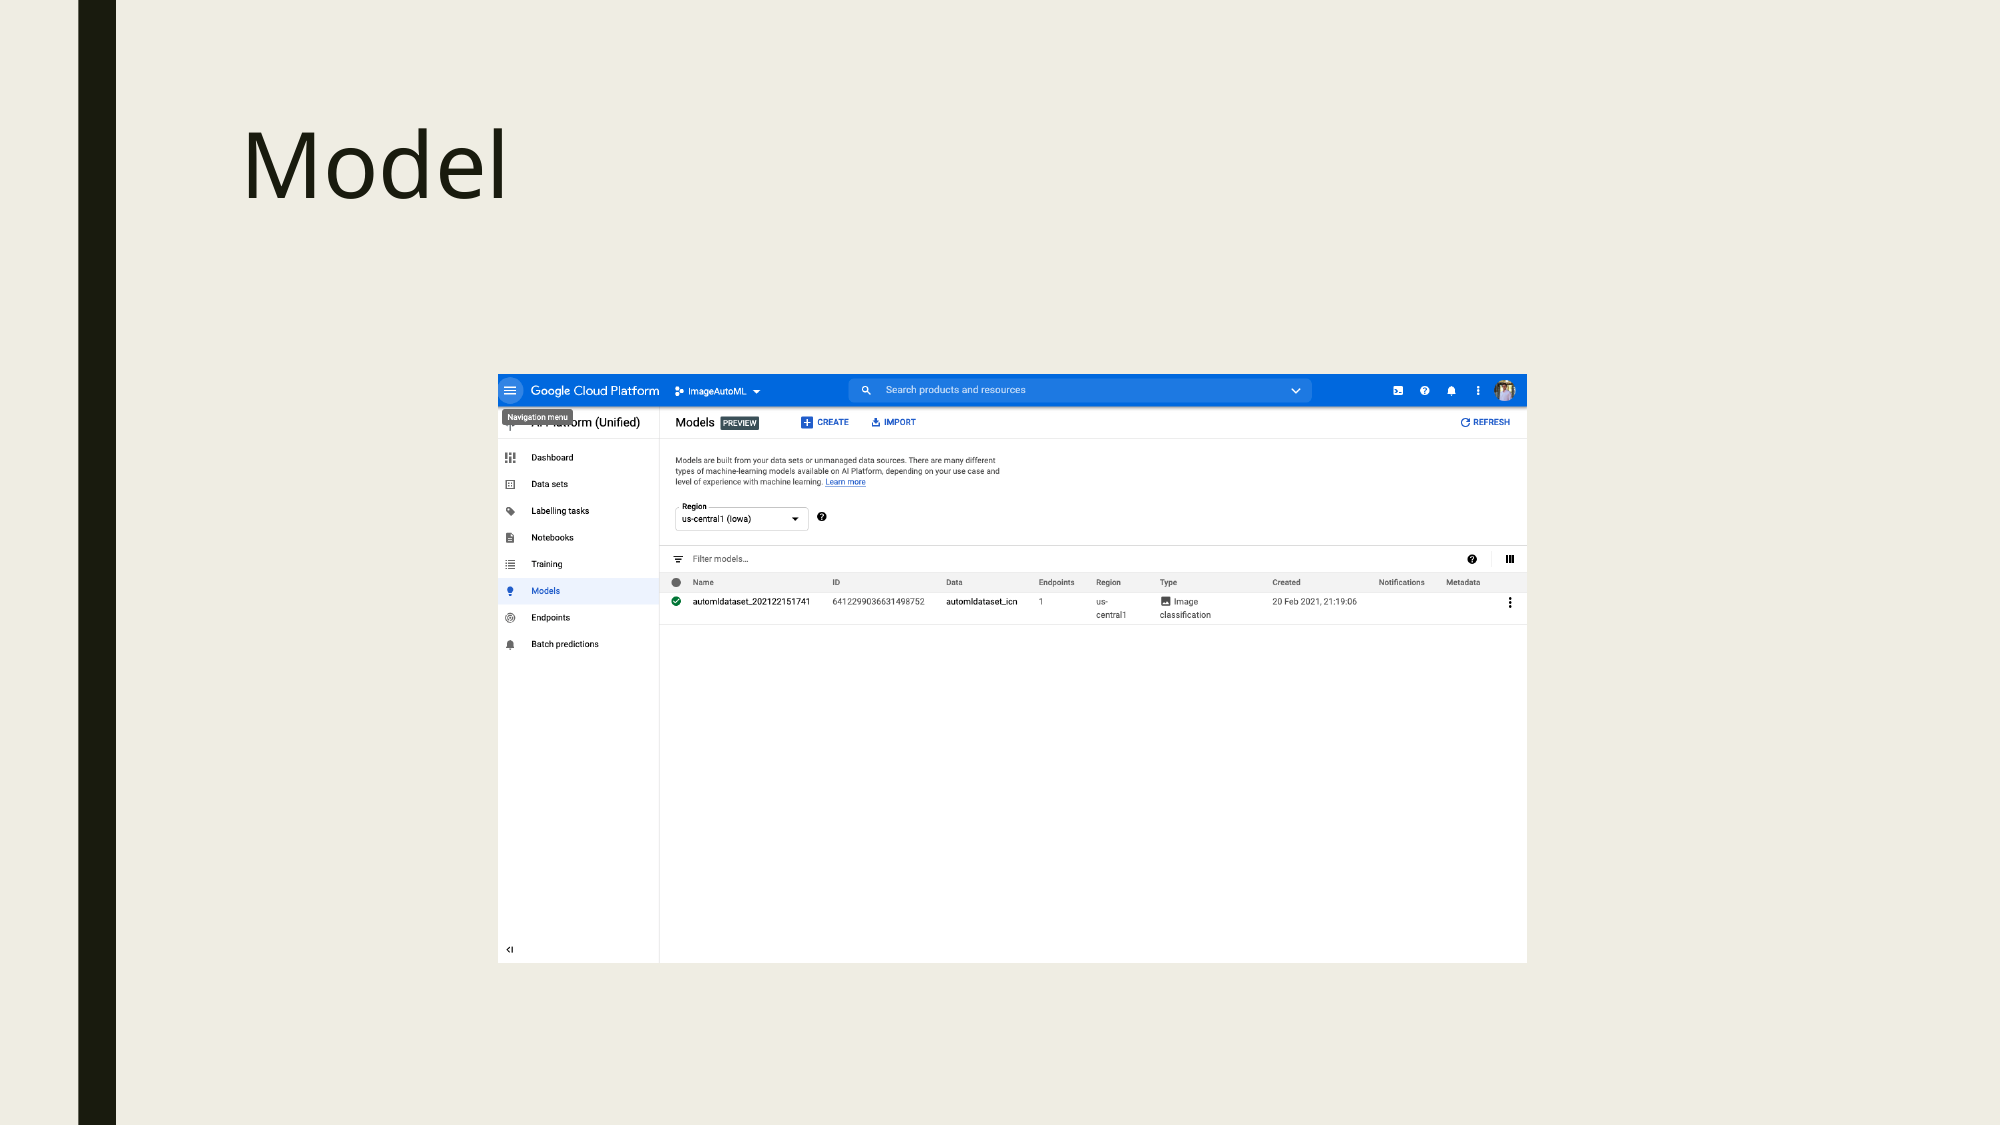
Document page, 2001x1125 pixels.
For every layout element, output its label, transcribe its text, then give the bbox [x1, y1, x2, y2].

title Model [225, 112, 1800, 357]
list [498, 374, 1527, 963]
